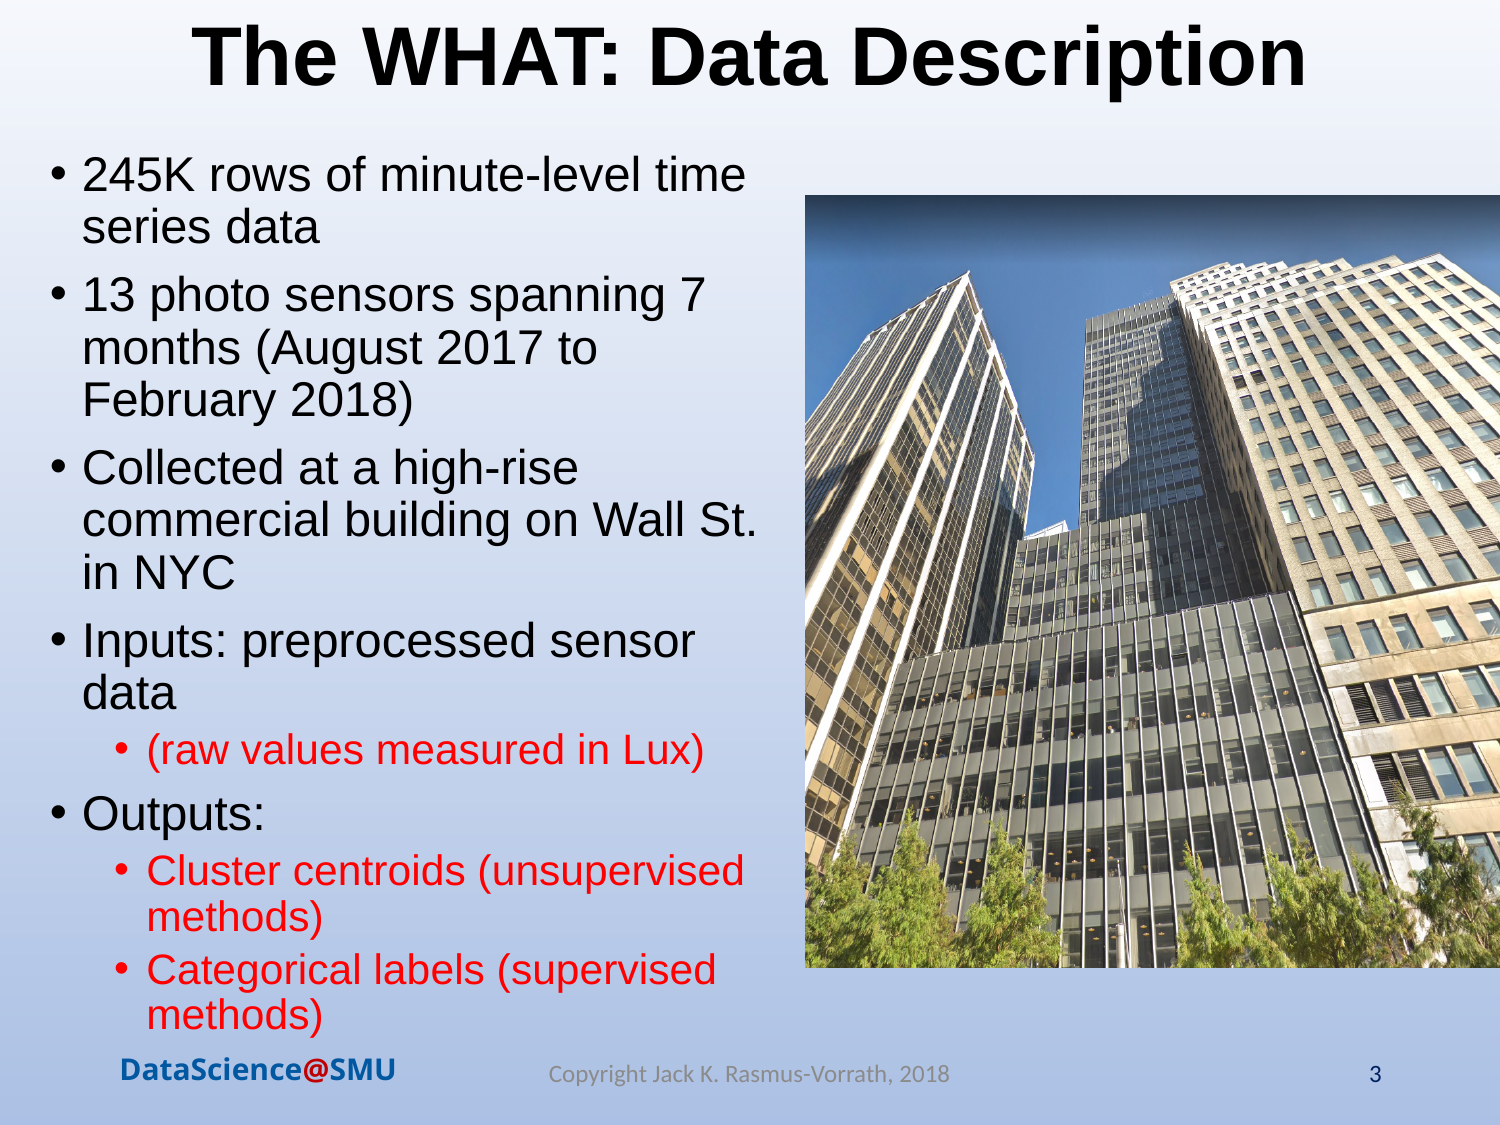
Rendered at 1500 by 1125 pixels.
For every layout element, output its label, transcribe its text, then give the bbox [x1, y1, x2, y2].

footer Copyright Jack K. Rasmus-Vorrath, 2018 [496, 1042, 1004, 1103]
slide_number 3 [1059, 1042, 1397, 1103]
list 245K rows of minute-level time series data 13 photo sensors spanning 7 months (August 2017 to February 2018) Collected at a high-rise commercial building on Wall St. in NYC Inputs: preprocessed sensor data (raw values measured in Lux) Outputs: Cluster centroids (unsupervised methods) Categorical labels (supervised methods) [34, 142, 806, 1059]
title The WHAT: Data Description [103, 0, 1397, 121]
picture [805, 195, 1500, 969]
